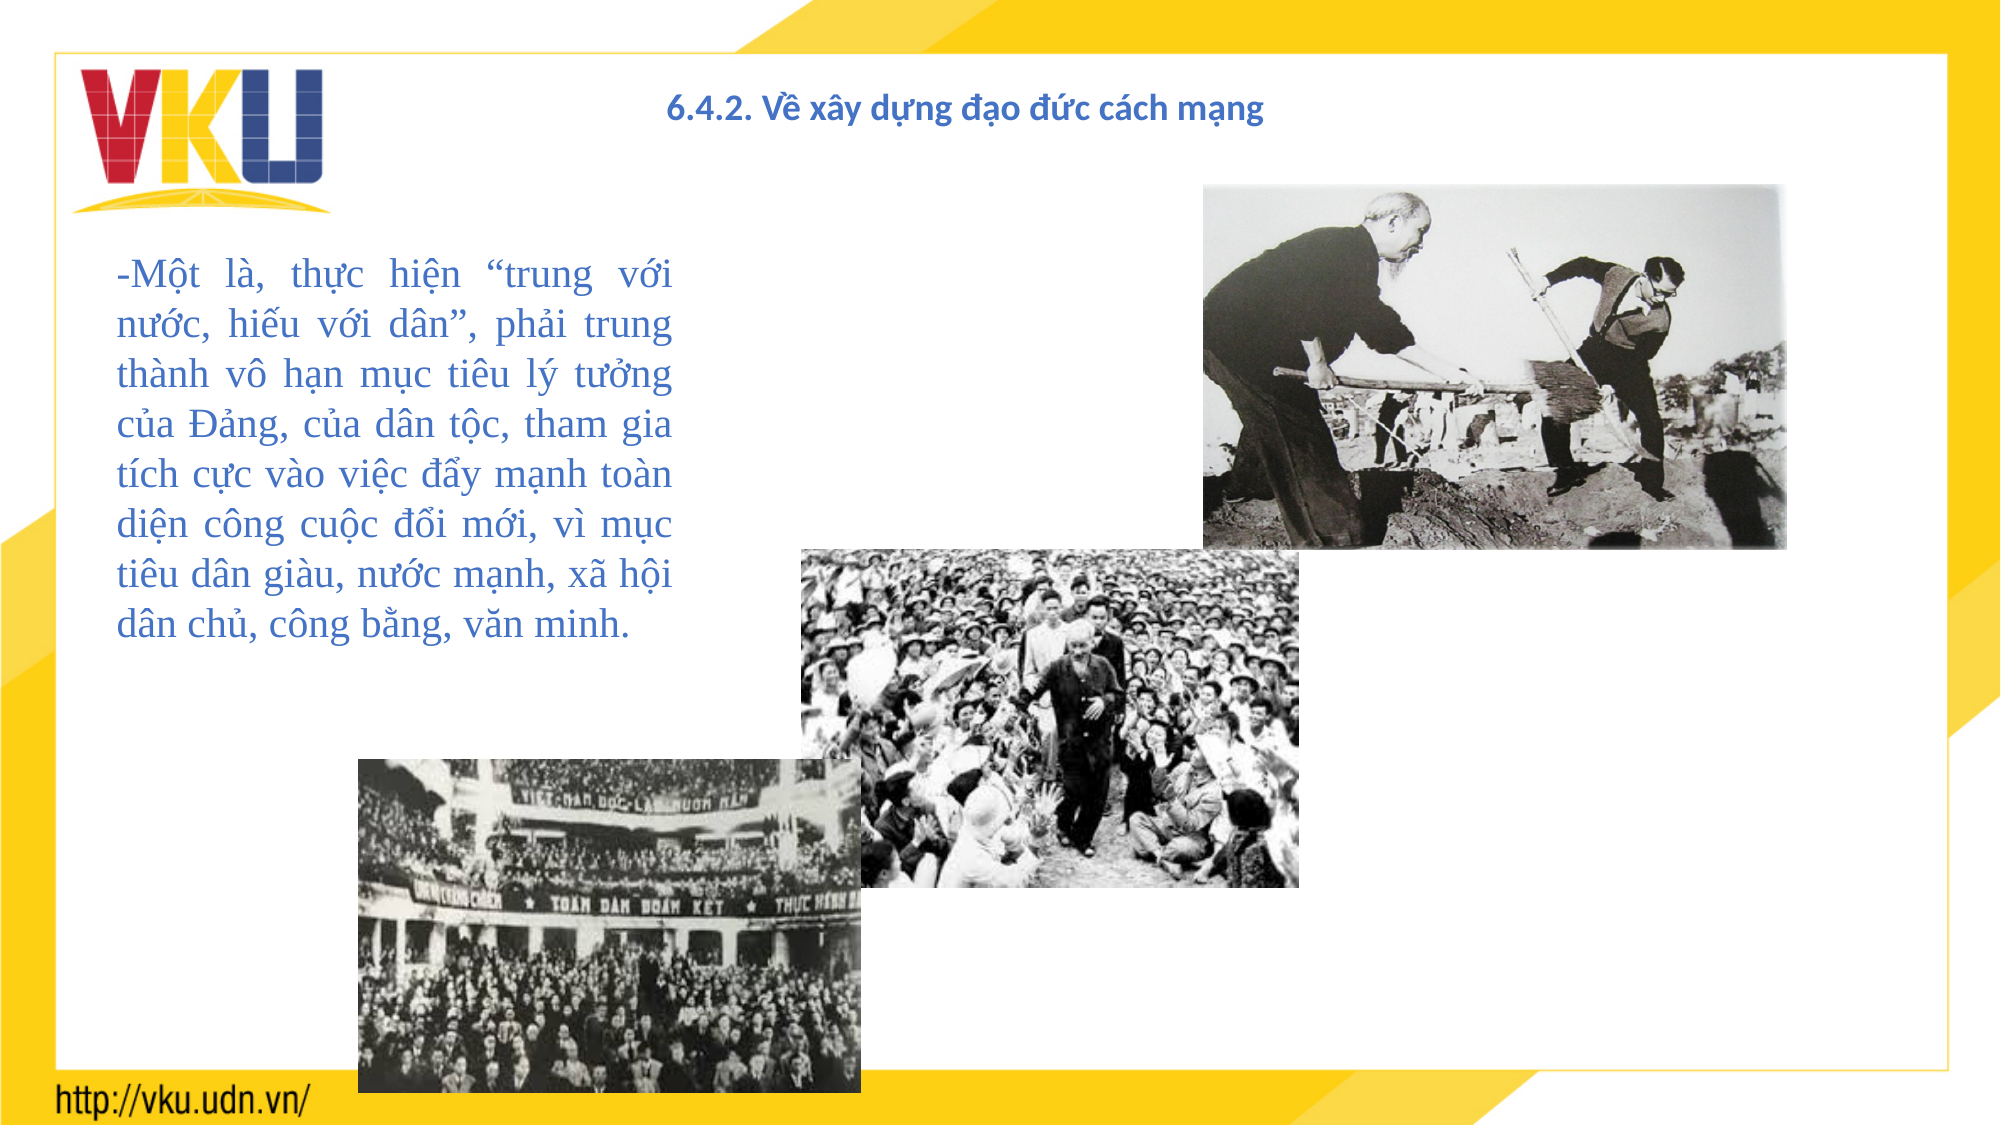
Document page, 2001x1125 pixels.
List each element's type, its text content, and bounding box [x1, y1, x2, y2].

text_box -Một là, thực hiện “trung với nước, hiếu với dân”, phải trung thành vô hạn mục tiêu lý tưởng của Đảng, của dân tộc, tham gia tích cực vào việc đẩy mạnh toàn diện công cuộc đổi mới, vì mục tiêu dân giàu, nước mạnh, xã hội dân chủ, công bằng, văn minh. [101, 238, 688, 673]
picture [0, 0, 2001, 1125]
text_box 6.4.2. Về xây dựng đạo đức cách mạng [651, 75, 1280, 135]
